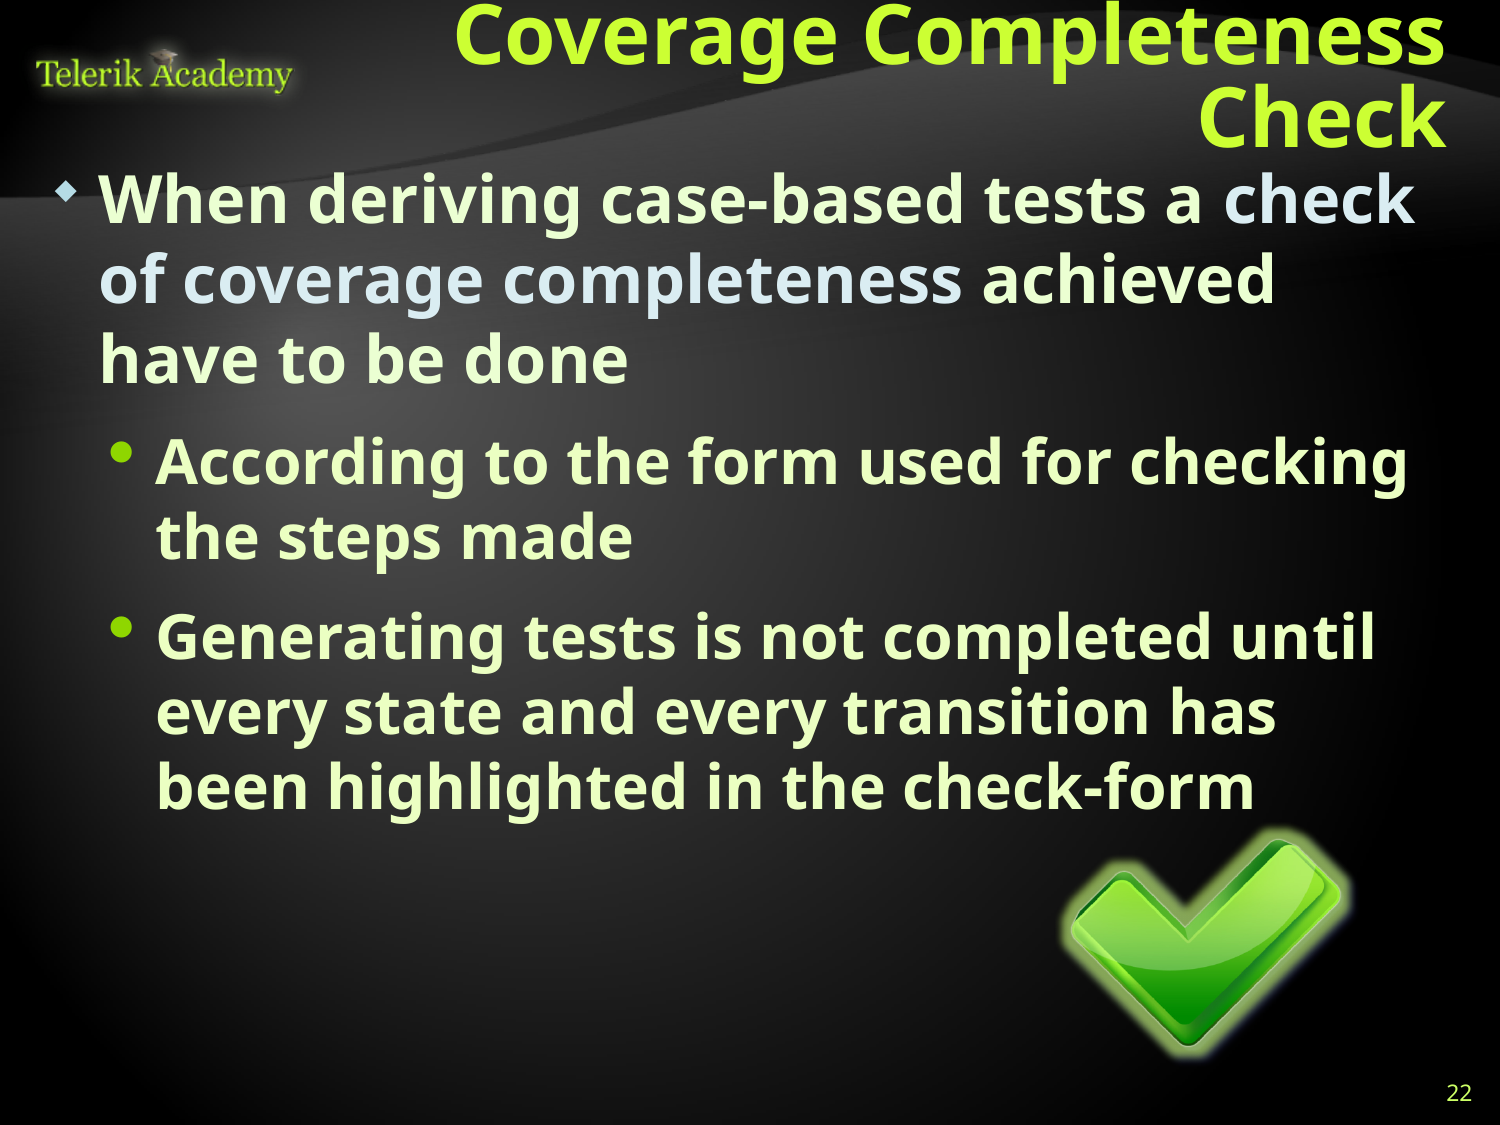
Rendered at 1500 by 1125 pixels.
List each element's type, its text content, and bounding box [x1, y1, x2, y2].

slide_number 22 [1412, 1074, 1488, 1113]
title Coverage Completeness Check [300, 12, 1463, 149]
picture [0, 0, 1500, 1125]
list When deriving case-based tests a check of coverage completeness achieved have to be done According to the form used for checking the steps made Generating tests is not completed until every state and every transition has been highlighted in the check-form [37, 149, 1463, 1100]
